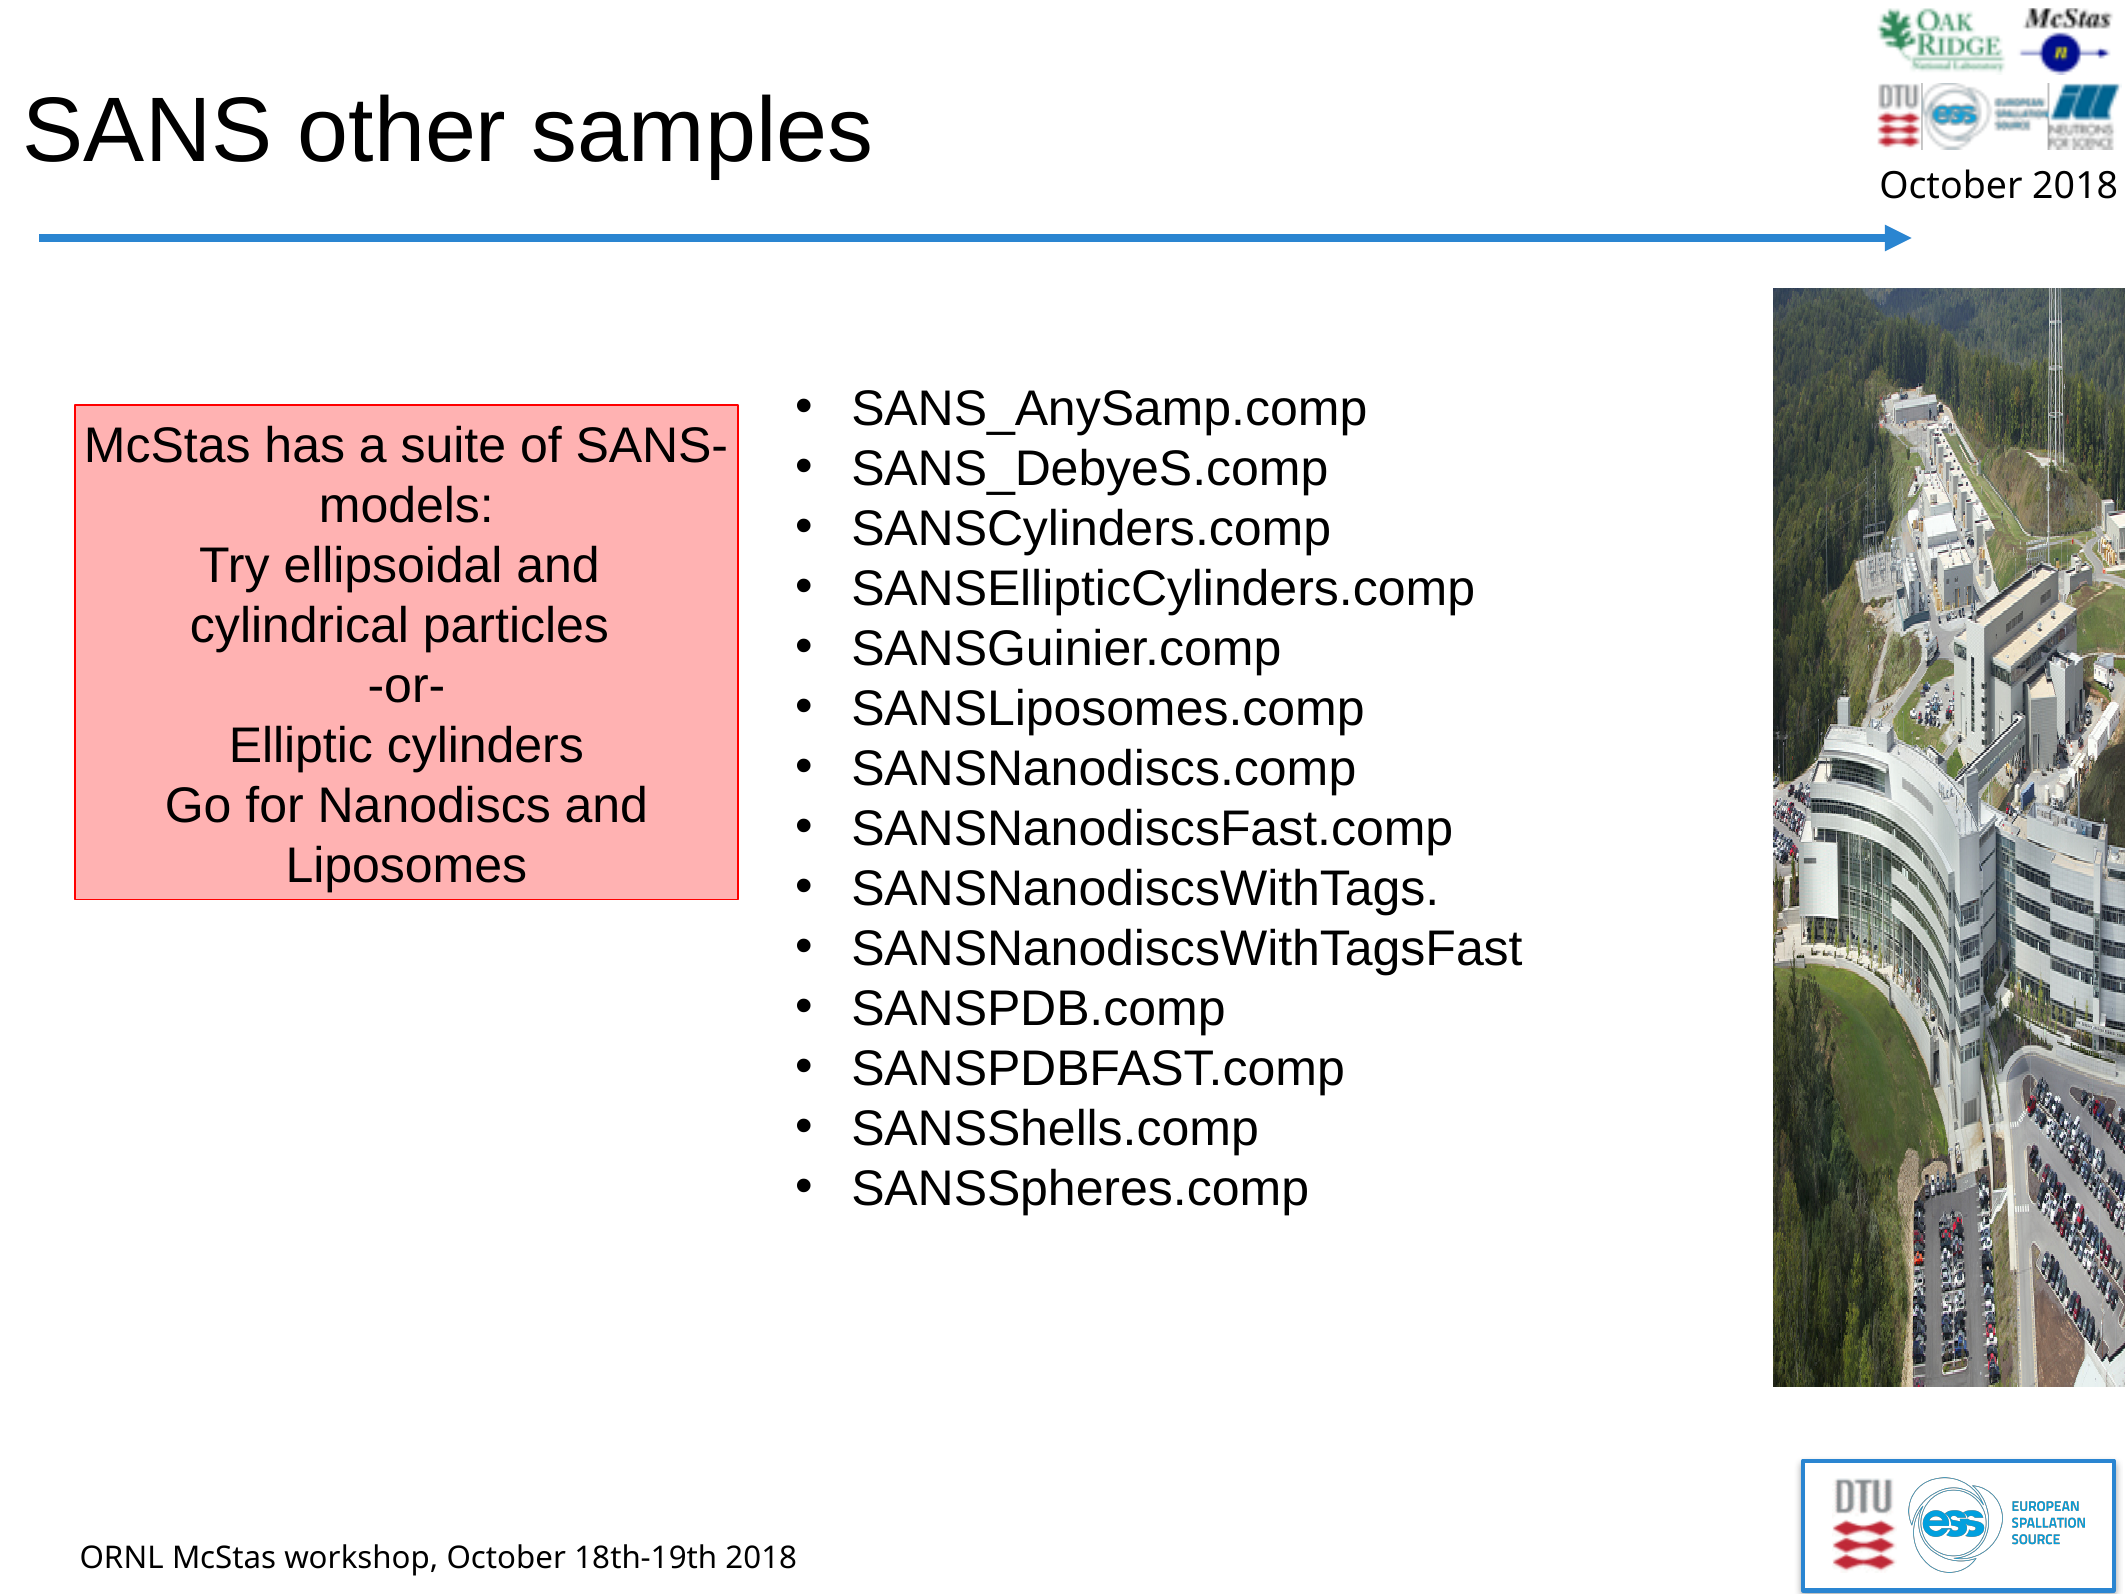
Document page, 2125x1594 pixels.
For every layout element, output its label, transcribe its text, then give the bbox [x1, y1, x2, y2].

picture [1773, 288, 2125, 374]
text_box SANS_AnySamp.comp SANS_DebyeS.comp SANSCylinders.comp SANSEllipticCylinders.comp SANSGuinier.comp SANSLiposomes.comp SANSNanodiscs.comp SANSNanodiscsFast.comp SANSNanodiscsWithTags. SANSNanodiscsWithTagsFast SANSPDB.comp SANSPDBFAST.comp SANSShells.comp SANSSpheres.comp [795, 374, 2125, 1215]
picture [1832, 1477, 1897, 1573]
text_box SANS other samples [22, 69, 1938, 180]
picture [1876, 8, 2124, 75]
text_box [74, 404, 739, 900]
picture [1773, 1215, 2125, 1387]
picture [1908, 1477, 2085, 1573]
picture [1938, 83, 2122, 150]
